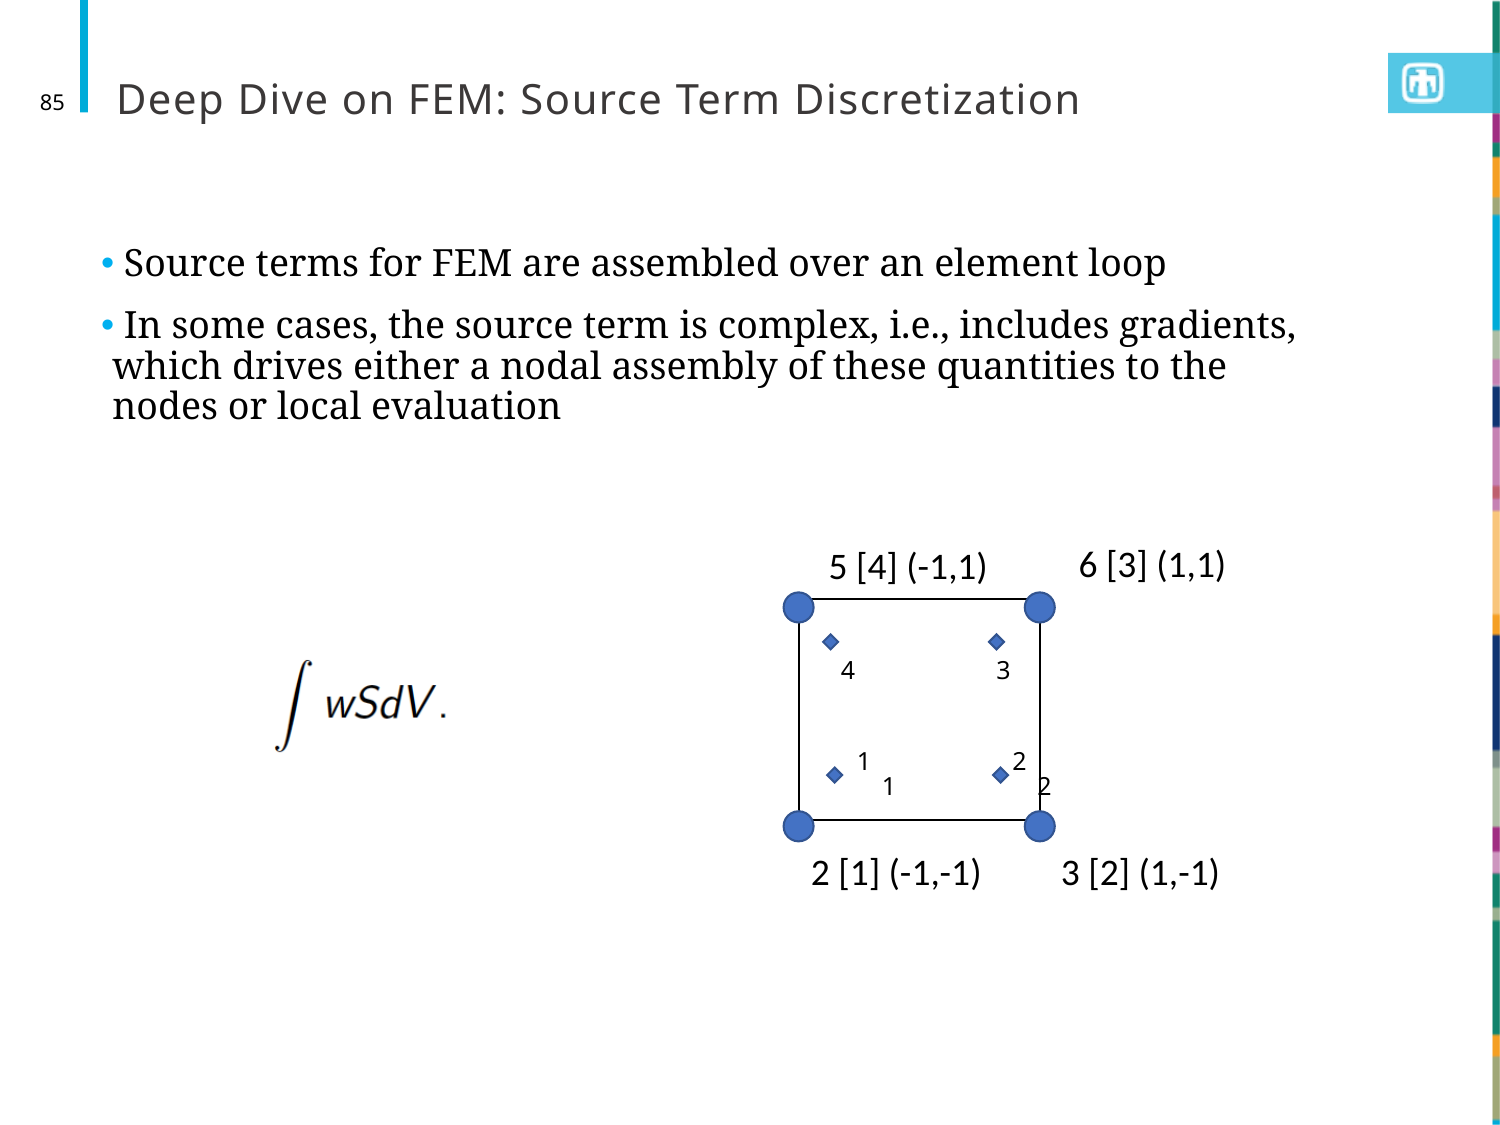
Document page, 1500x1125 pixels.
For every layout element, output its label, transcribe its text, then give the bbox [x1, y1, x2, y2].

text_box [783, 532, 1244, 902]
picture [180, 640, 555, 794]
list Source terms for FEM are assembled over an element loop In some cases, the source term is complex, i.e., includes gradients, which drives either a nodal assembly of these quantities to the nodes or local evaluation [101, 236, 1339, 1060]
slide_number 85 [7, 73, 80, 133]
picture [1401, 62, 1445, 104]
picture [1493, 330, 1499, 1120]
title Deep Dive on FEM: Source Term Discretization [101, 36, 1339, 131]
picture [1493, 1, 1500, 215]
